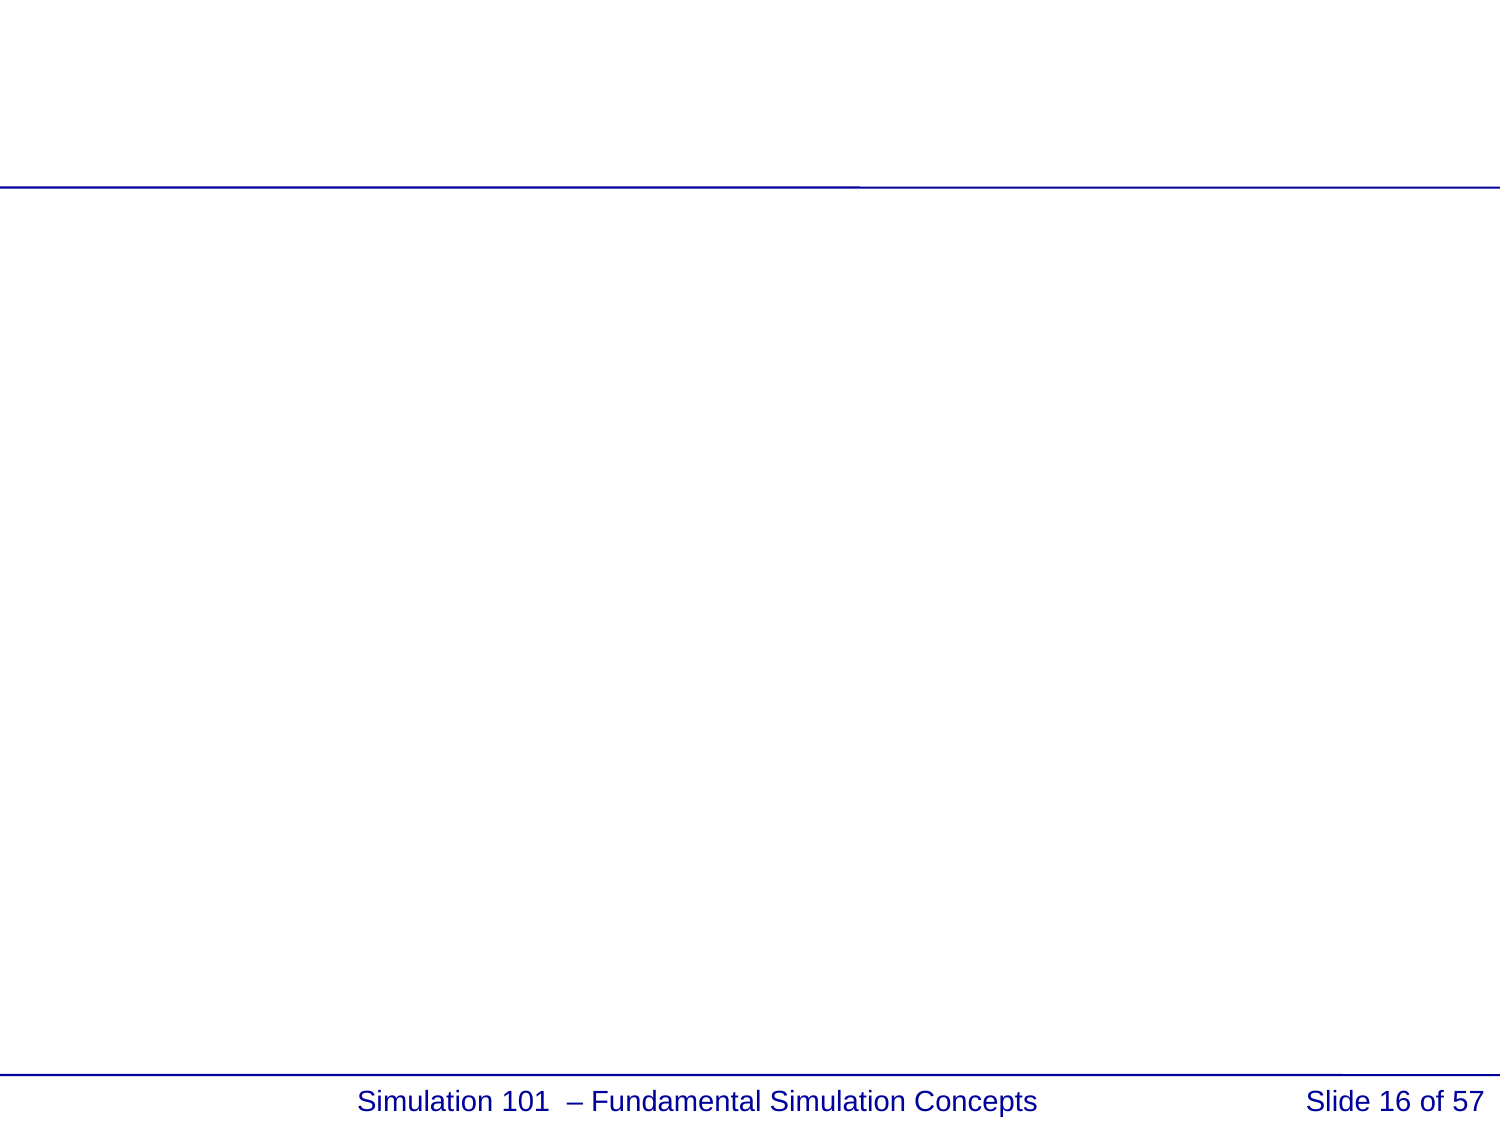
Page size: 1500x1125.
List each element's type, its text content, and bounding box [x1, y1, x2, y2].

slide_number [37, 1074, 488, 1125]
footer Simulation 101 – Fundamental Simulation Concepts [488, 1074, 1088, 1125]
slide_number Slide 16 of 57 [1249, 1074, 1500, 1125]
